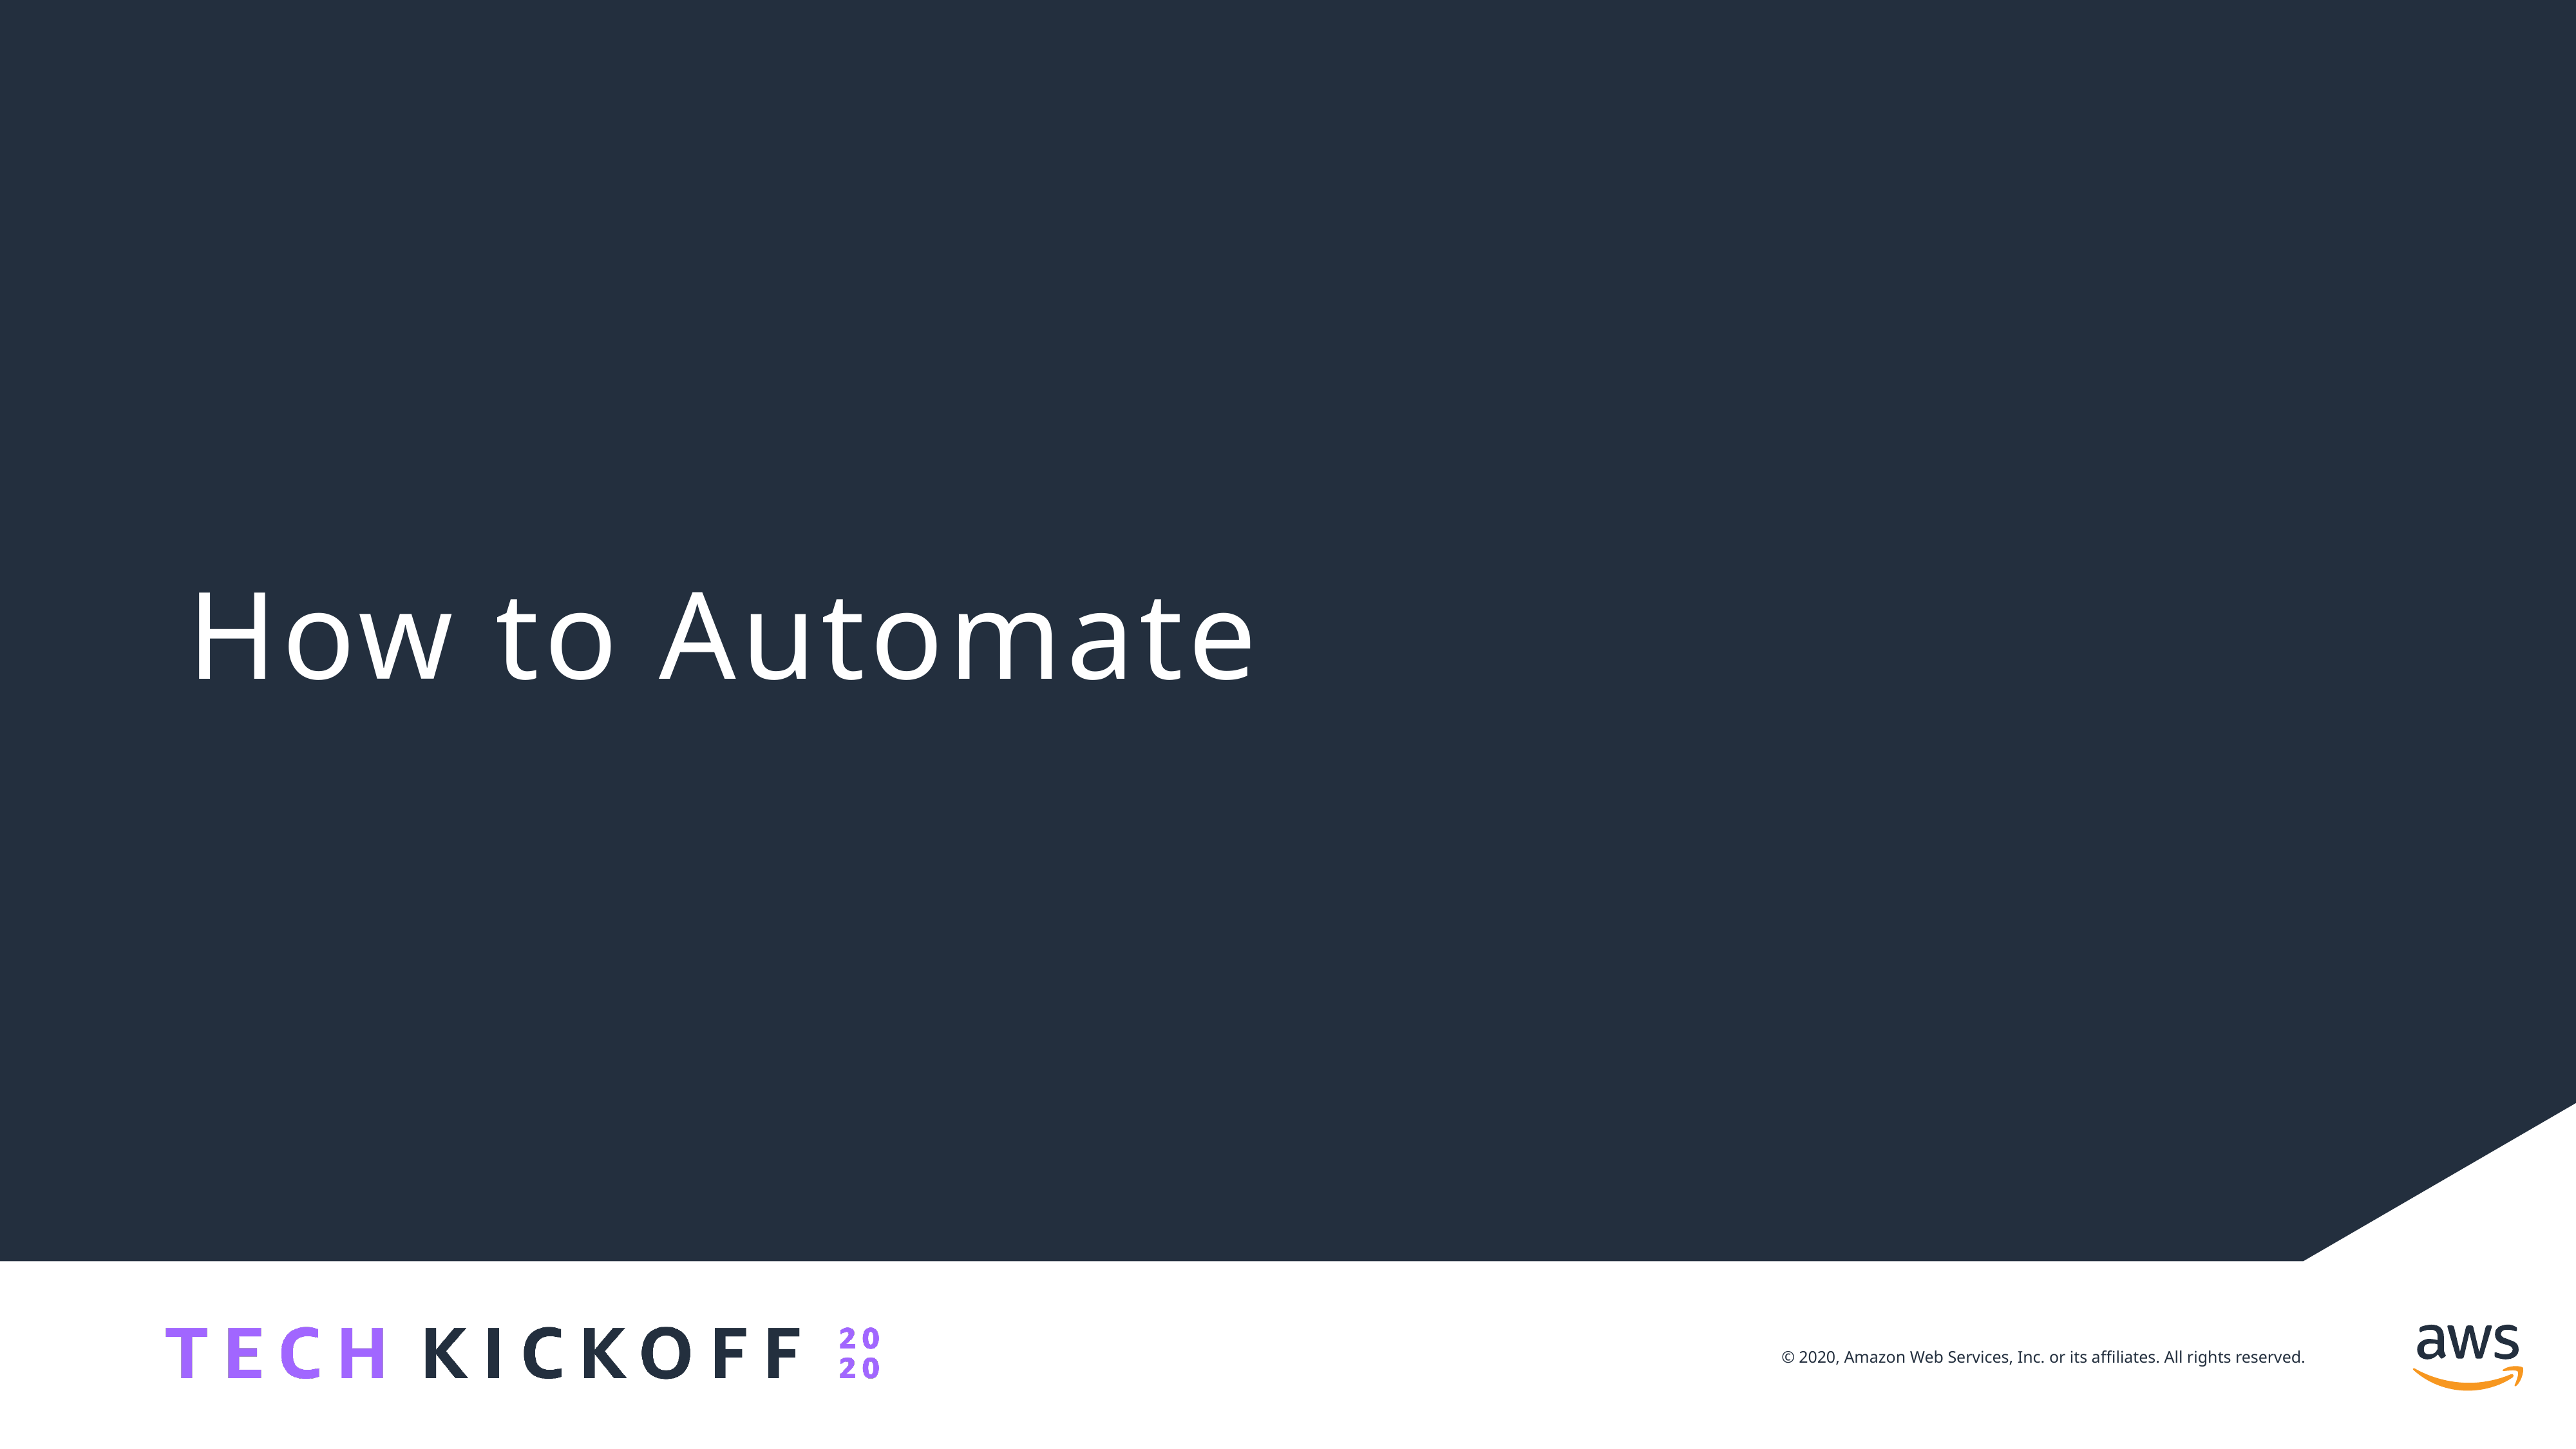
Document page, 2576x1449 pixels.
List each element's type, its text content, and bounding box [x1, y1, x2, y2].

title How to Automate [187, 451, 2389, 810]
picture [0, 1148, 1049, 1449]
footer © 2020, Amazon Web Services, Inc. or its affiliates. All rights reserved. [1045, 1347, 2307, 1367]
